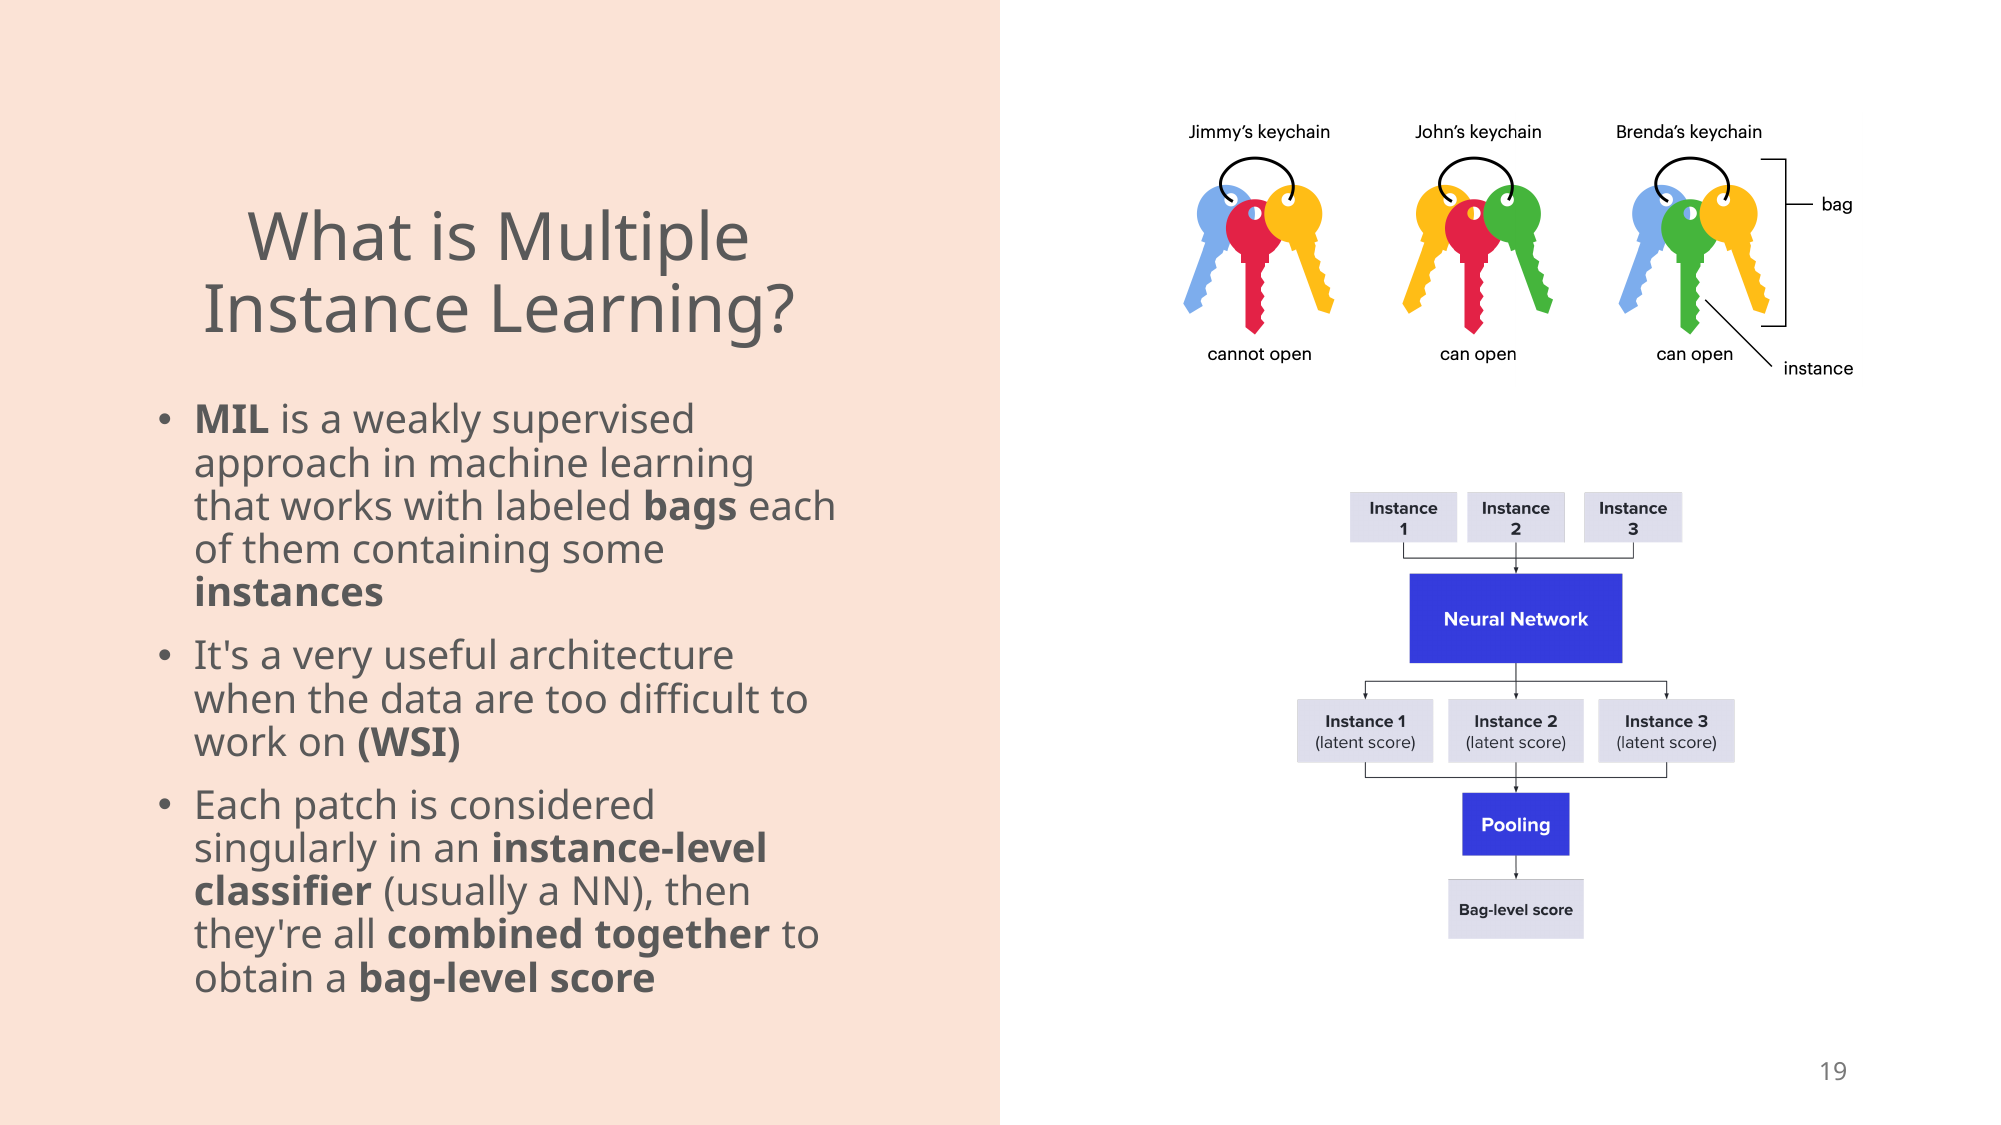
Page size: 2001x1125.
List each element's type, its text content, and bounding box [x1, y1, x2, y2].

picture [1168, 112, 1863, 388]
slide_number 19 [1412, 1042, 1863, 1103]
list MIL is a weakly supervised approach in machine learning that works with labeled bags each of them containing some instances It's a very useful architecture when the data are too difficult to work on (WSI) Each patch is considered singularly in an instance-level classifier (usually a NN), then they're all combined together to obtain a bag-level score [142, 392, 858, 1011]
picture [1290, 485, 1742, 946]
title What is Multiple Instance Learning? [142, 112, 858, 355]
text_box [0, 0, 1001, 1125]
